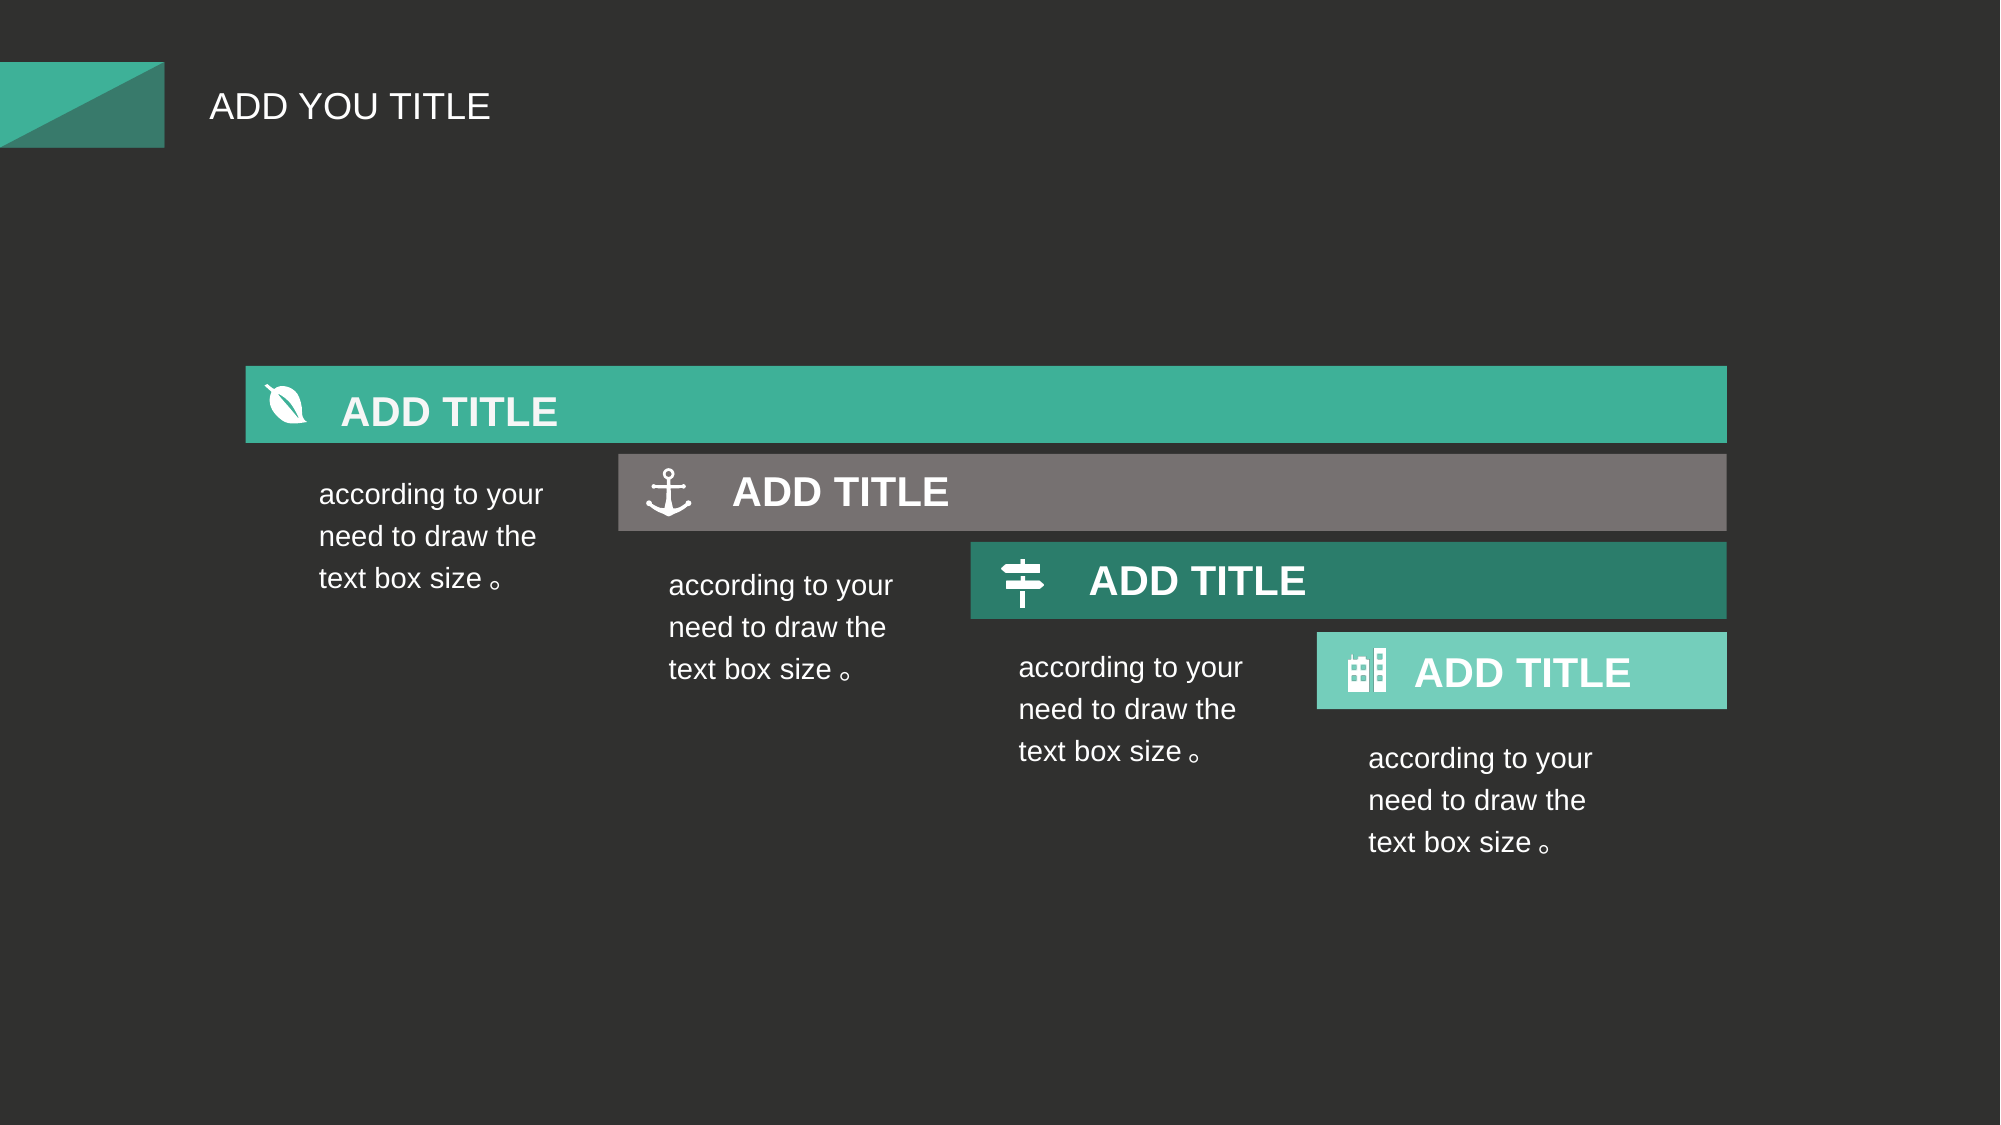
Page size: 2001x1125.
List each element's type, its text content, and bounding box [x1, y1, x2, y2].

text_box ADD TITLE [717, 457, 965, 523]
text_box according to your need to draw the text box size。 [319, 468, 591, 595]
text_box [970, 541, 1727, 619]
text_box [264, 383, 308, 424]
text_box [0, 61, 165, 148]
text_box according to your need to draw the text box size。 [668, 559, 940, 685]
text_box ADD TITLE [1399, 638, 1647, 703]
picture [1000, 558, 1045, 609]
text_box [245, 365, 1727, 443]
text_box [646, 468, 692, 517]
text_box ADD TITLE [1074, 546, 1322, 611]
text_box according to your need to draw the text box size。 [1368, 732, 1640, 859]
picture [1348, 648, 1387, 693]
text_box [1316, 632, 1727, 710]
text_box according to your need to draw the text box size。 [1018, 641, 1290, 768]
text_box [618, 453, 1727, 531]
text_box ADD YOU TITLE [194, 74, 507, 135]
text_box ADD TITLE [325, 377, 574, 443]
